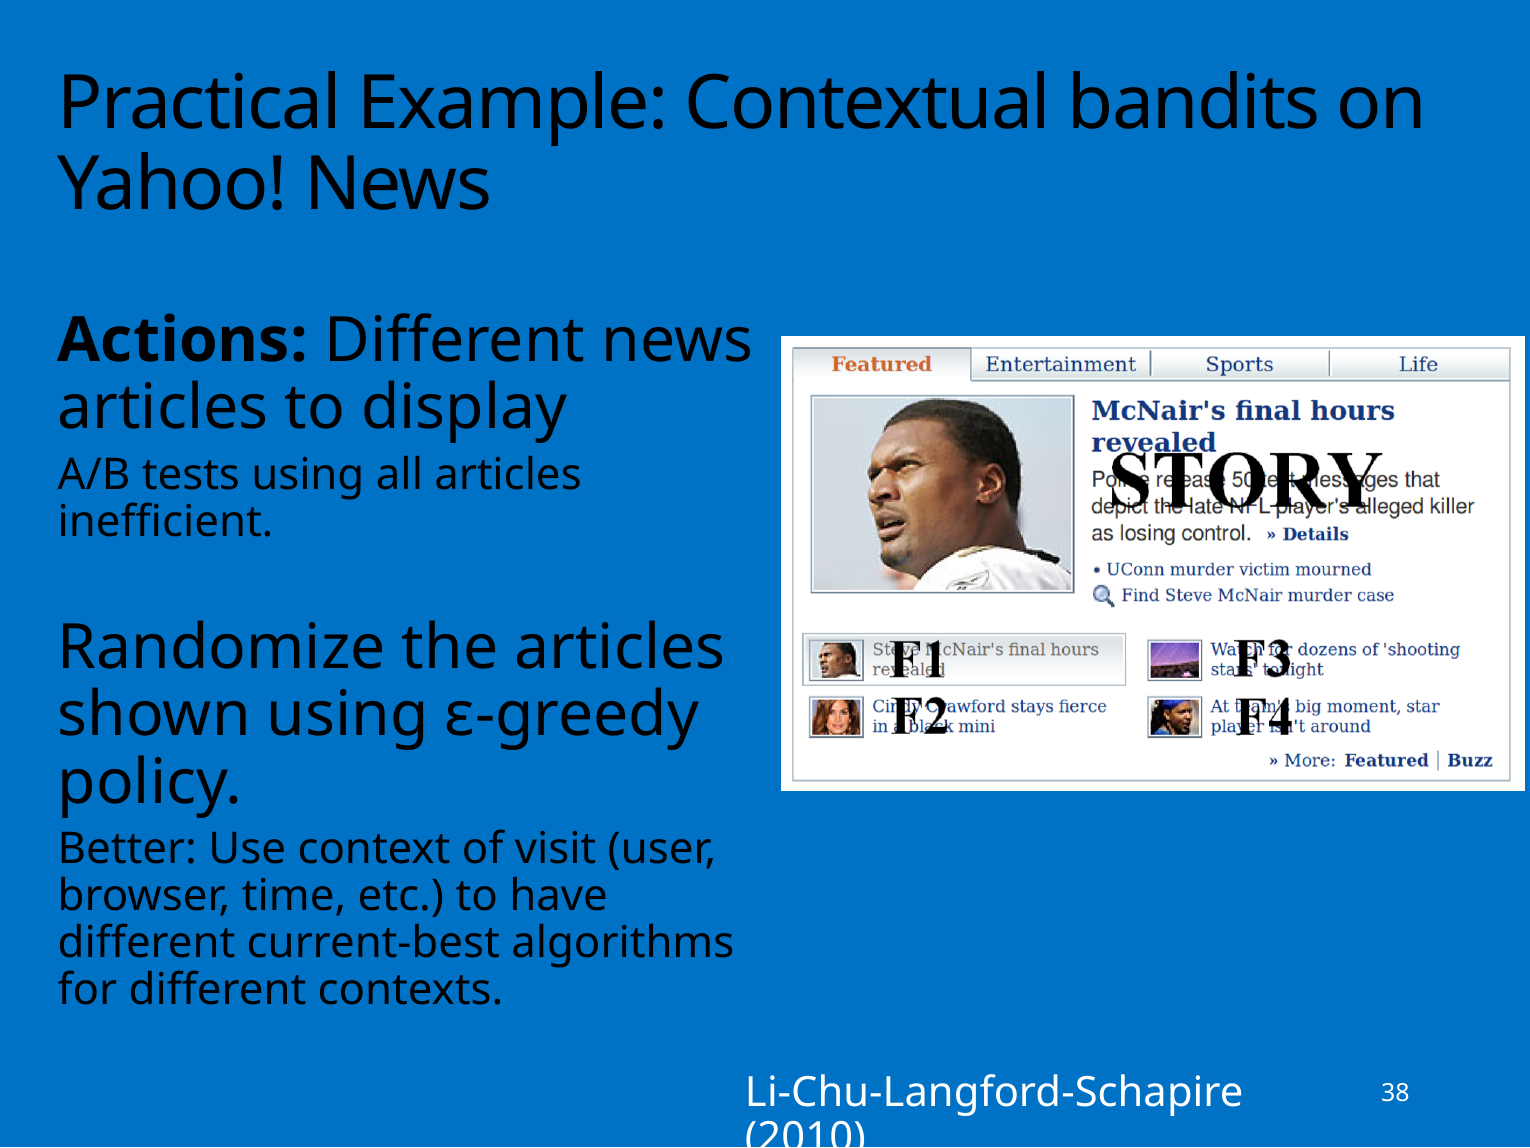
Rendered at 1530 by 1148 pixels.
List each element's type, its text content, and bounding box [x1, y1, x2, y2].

title Practical Example: Contextual bandits on Yahoo! News [33, 48, 1497, 199]
text_box Li-Chu-Langford-Schapire (2010) [714, 1046, 1390, 1148]
slide_number 38 [1390, 1063, 1425, 1125]
picture [781, 335, 1526, 791]
list Actions: Different news articles to display A/B tests using all articles inefficient. Randomize the articles shown using ɛ-greedy policy. Better: Use context of visit (user, browser, time, etc.) to have different current-best algorithms for different contexts. [33, 292, 782, 882]
